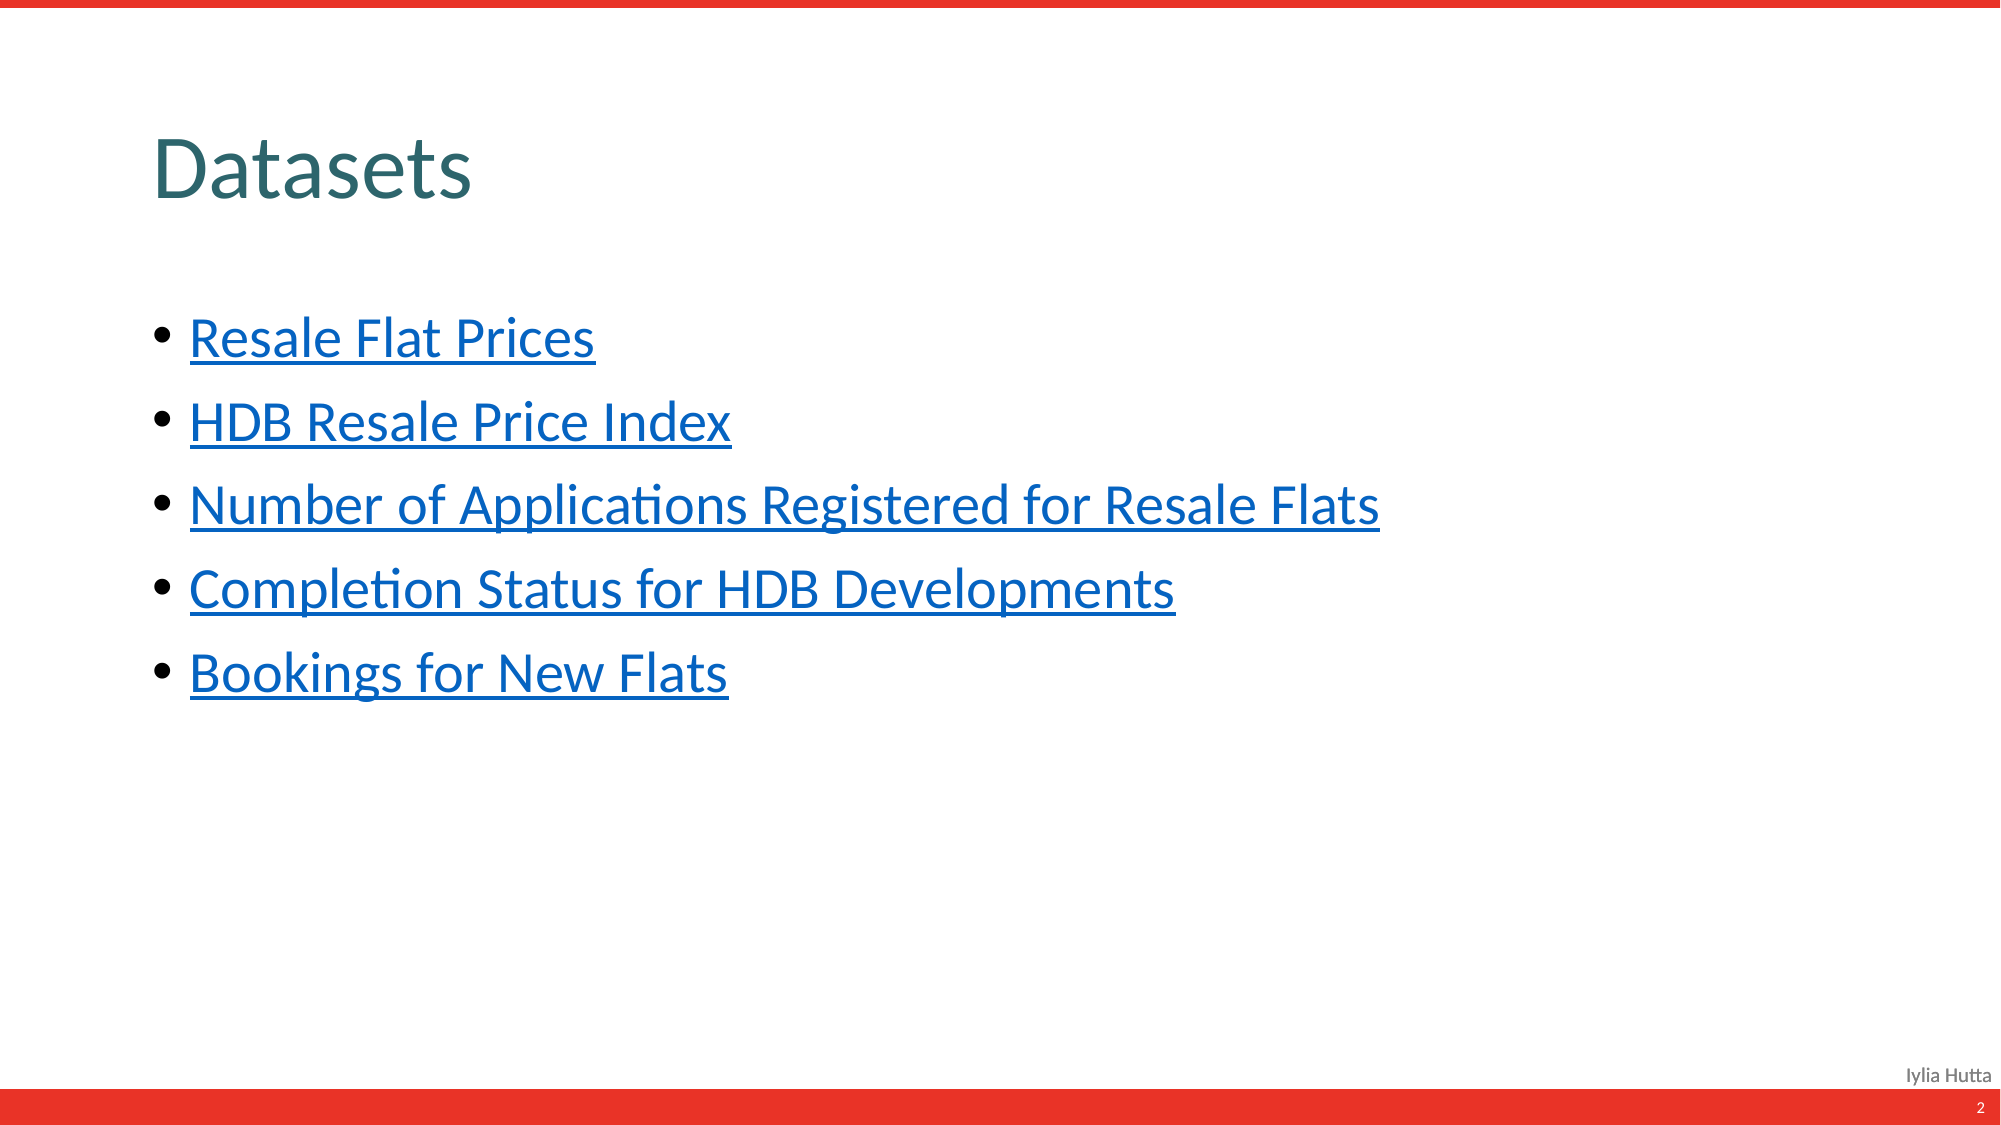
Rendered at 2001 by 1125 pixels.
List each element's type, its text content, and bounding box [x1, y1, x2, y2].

list Resale Flat Prices HDB Resale Price Index Number of Applications Registered for Resale Flats Completion Status for HDB Developments Bookings for New Flats [137, 299, 1863, 1014]
slide_number 2 [1616, 1089, 2000, 1119]
title Datasets [137, 59, 1863, 278]
